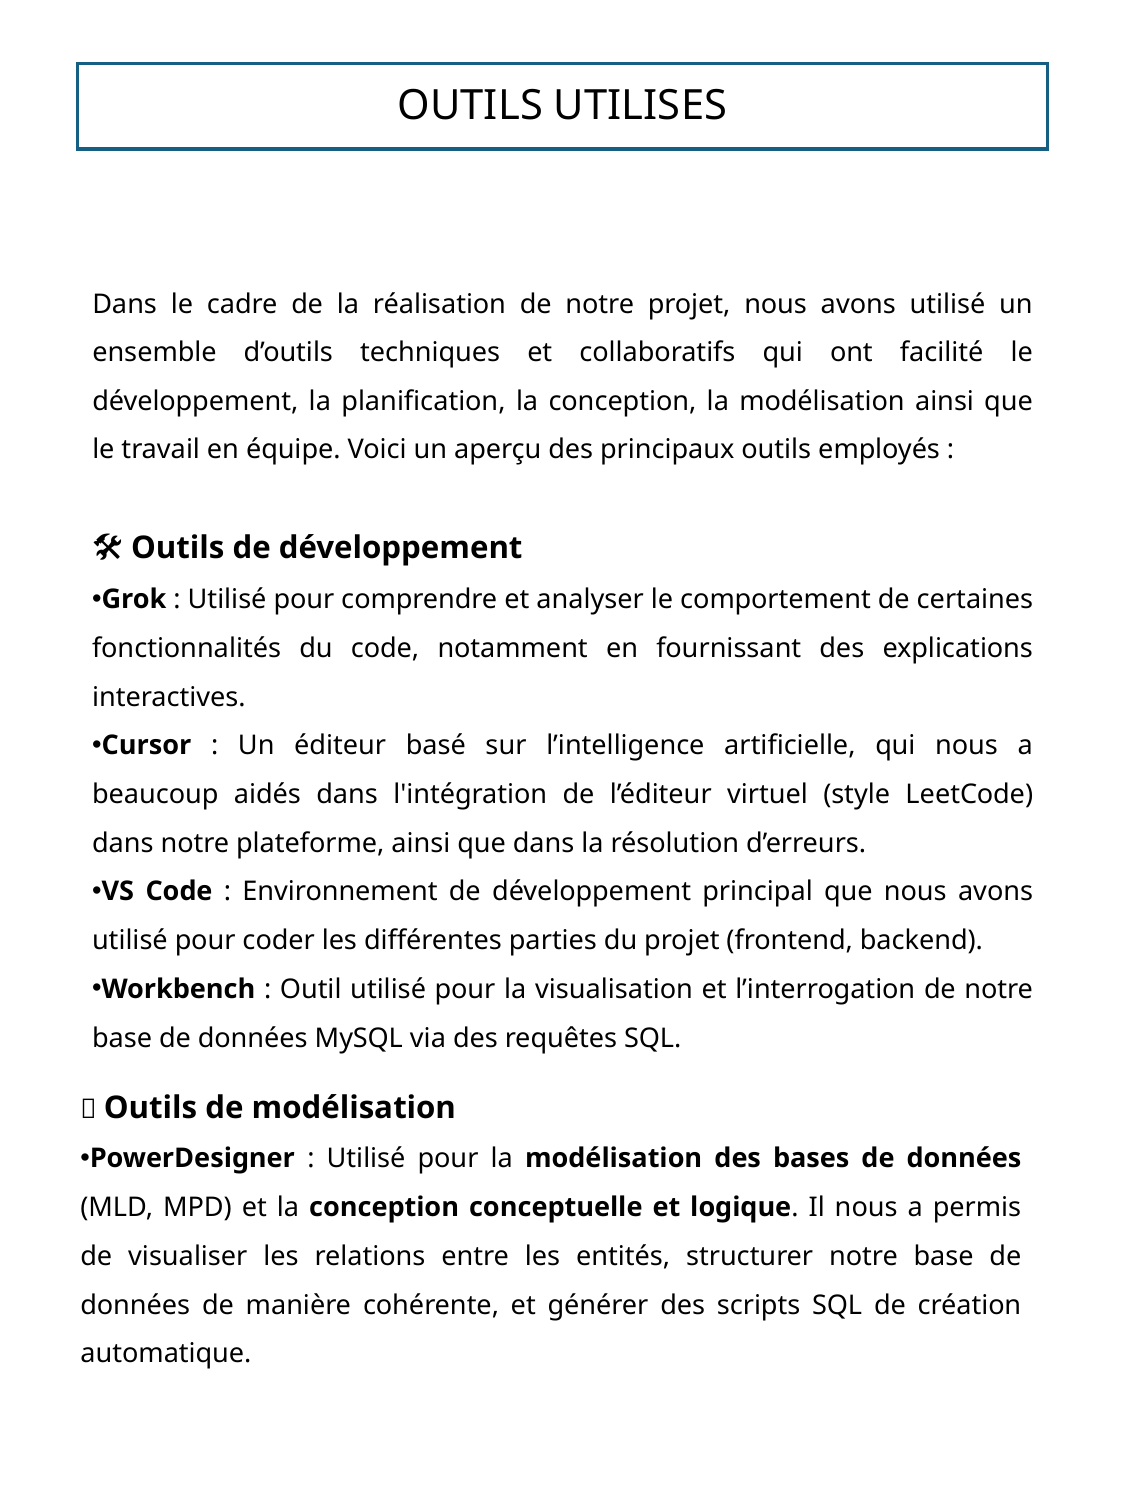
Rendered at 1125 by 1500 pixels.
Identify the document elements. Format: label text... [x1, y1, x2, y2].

text_box 🧩 Outils de modélisation PowerDesigner : Utilisé pour la modélisation des bases de données (MLD, MPD) et la conception conceptuelle et logique. Il nous a permis de visualiser les relations entre les entités, structurer notre base de données de manière cohérente, et générer des scripts SQL de création automatique. [65, 1061, 1036, 1376]
text_box 🛠 Outils de développement Grok : Utilisé pour comprendre et analyser le comportement de certaines fonctionnalités du code, notamment en fournissant des explications interactives. Cursor : Un éditeur basé sur l’intelligence artificielle, qui nous a beaucoup aidés dans l'intégration de l’éditeur virtuel (style LeetCode) dans notre plateforme, ainsi que dans la résolution d’erreurs. VS Code : Environnement de développement principal que nous avons utilisé pour coder les différentes parties du projet (frontend, backend). Workbench : Outil utilisé pour la visualisation et l’interrogation de notre base de données MySQL via des requêtes SQL. [77, 501, 1048, 1060]
list Dans le cadre de la réalisation de notre projet, nous avons utilisé un ensemble d’outils techniques et collaboratifs qui ont facilité le développement, la planification, la conception, la modélisation ainsi que le travail en équipe. Voici un aperçu des principaux outils employés : [77, 262, 1048, 501]
title OUTILS UTILISES [76, 62, 1049, 151]
